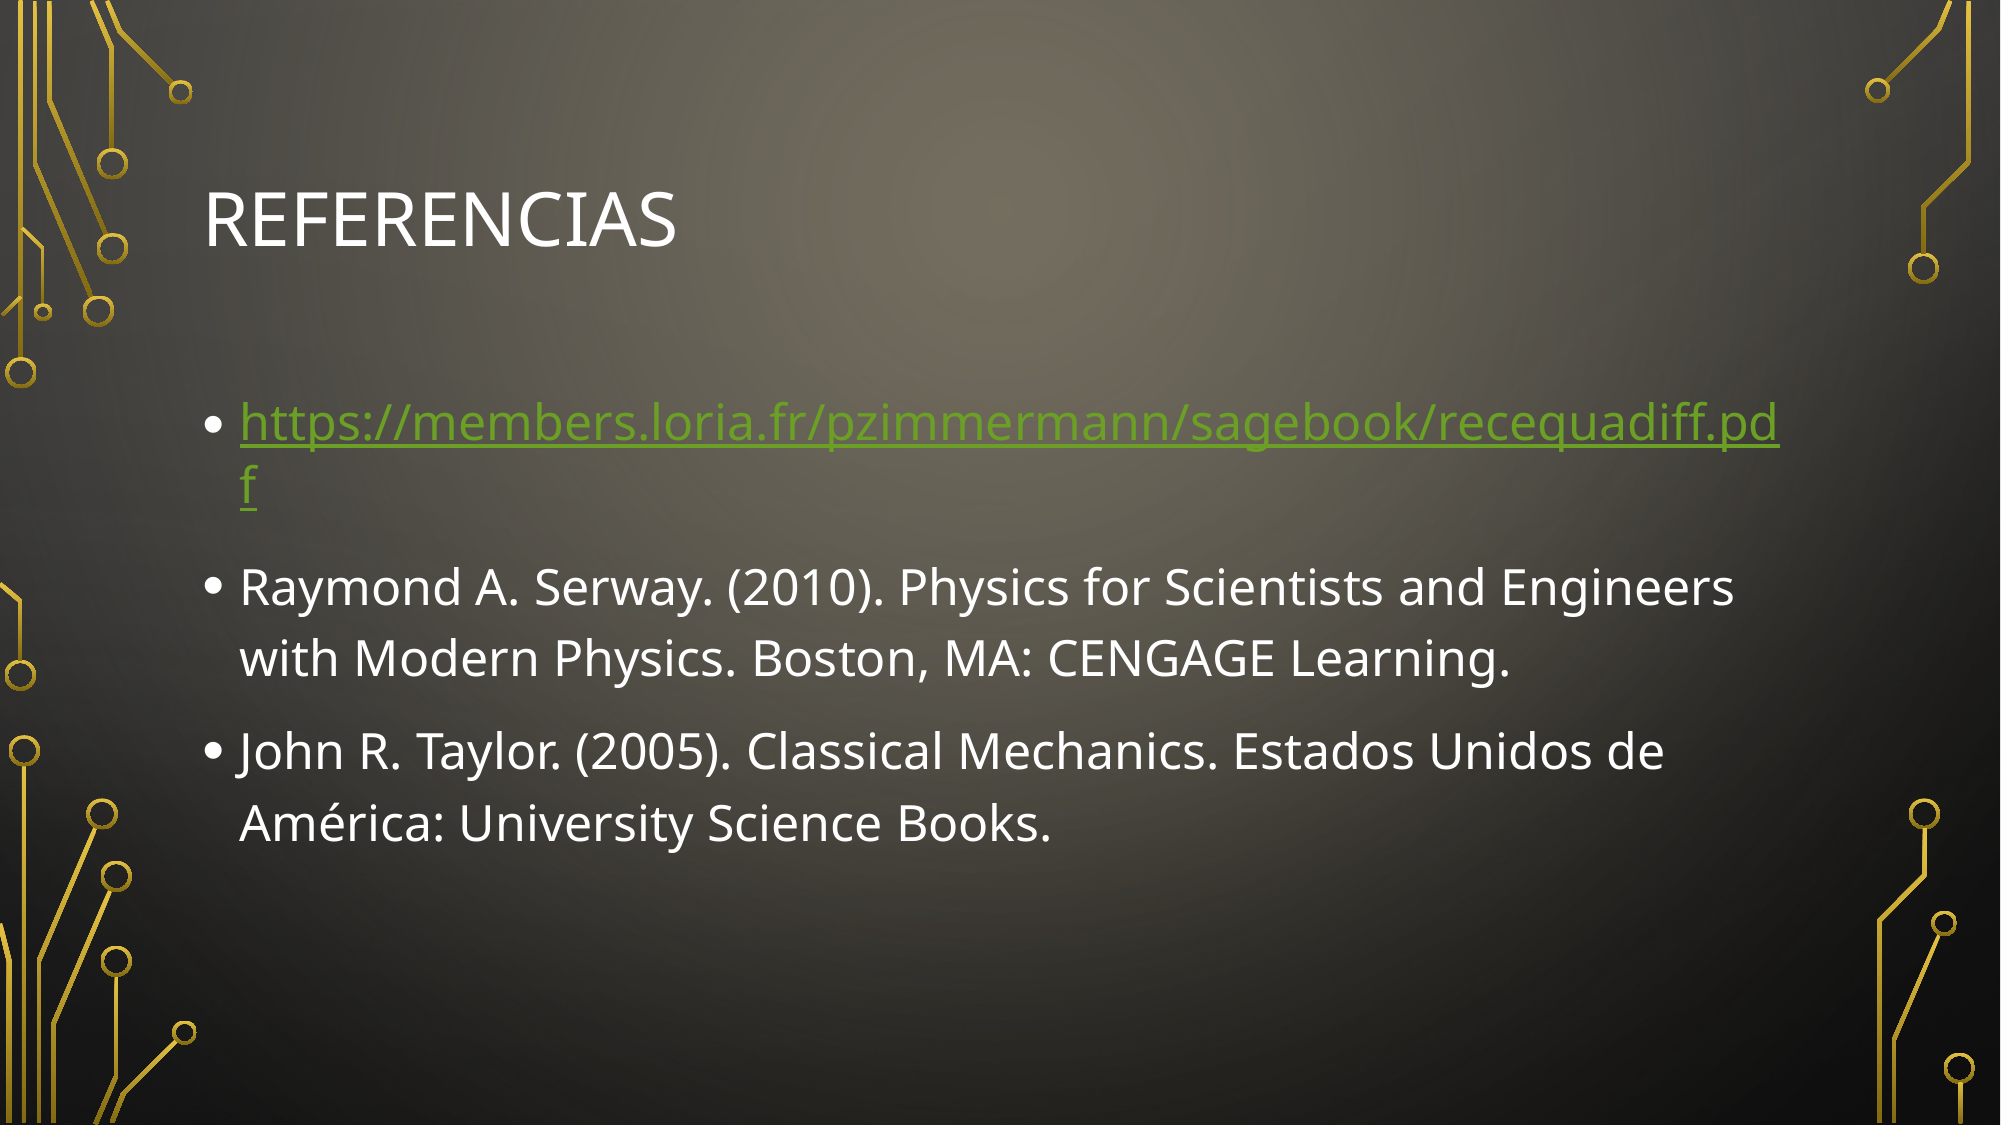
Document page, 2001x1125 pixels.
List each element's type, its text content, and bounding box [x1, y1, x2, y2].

list https://members.loria.fr/pzimmermann/sagebook/recequadiff.pdf Raymond A. Serway. (2010). Physics for Scientists and Engineers with Modern Physics. Boston, MA: CENGAGE Learning. John R. Taylor. (2005). Classical Mechanics. Estados Unidos de América: University Science Books. [187, 369, 1813, 950]
title REFERENCIAS [187, 101, 1813, 344]
